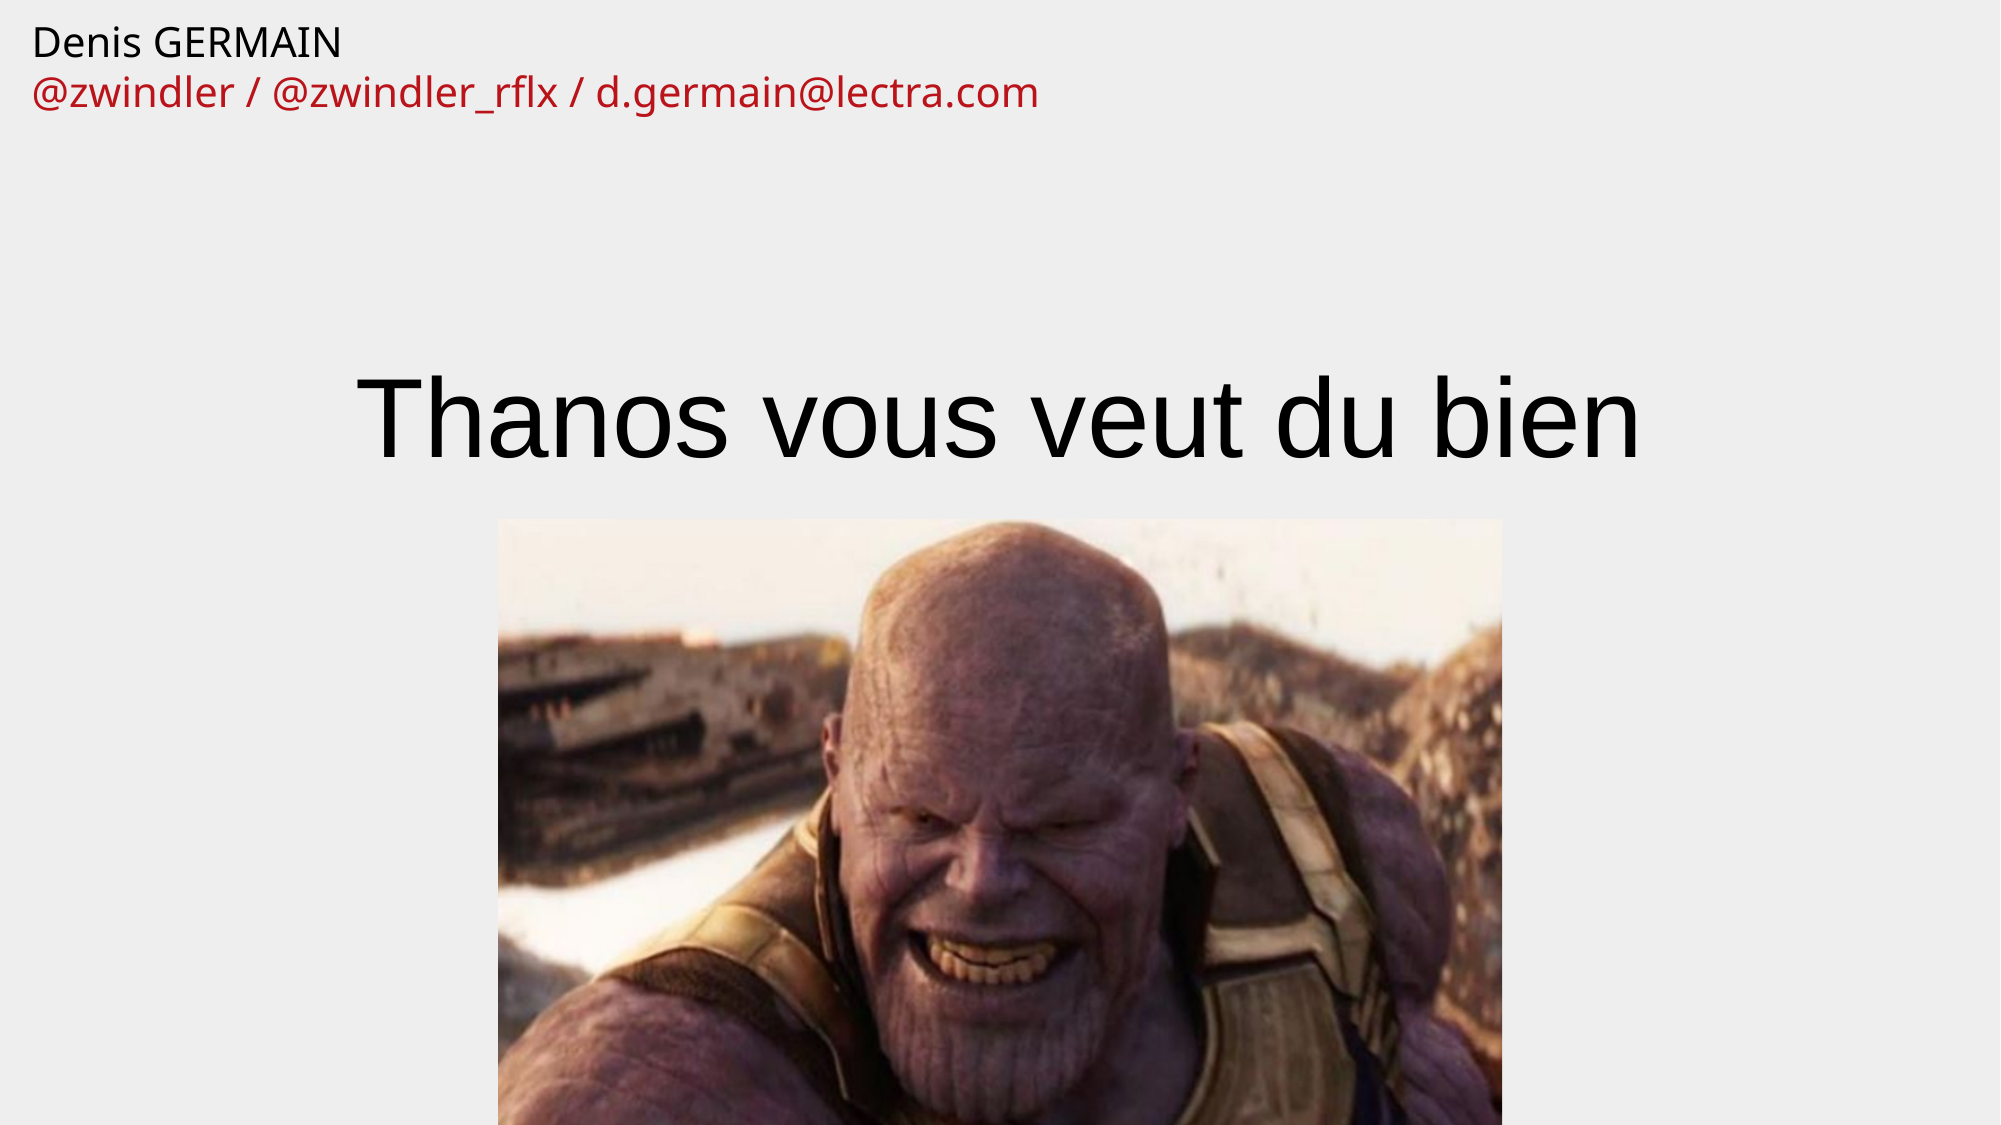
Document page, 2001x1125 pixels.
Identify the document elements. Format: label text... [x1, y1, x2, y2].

picture [497, 519, 1503, 1125]
text_box Thanos vous veut du bien [99, 44, 1900, 915]
